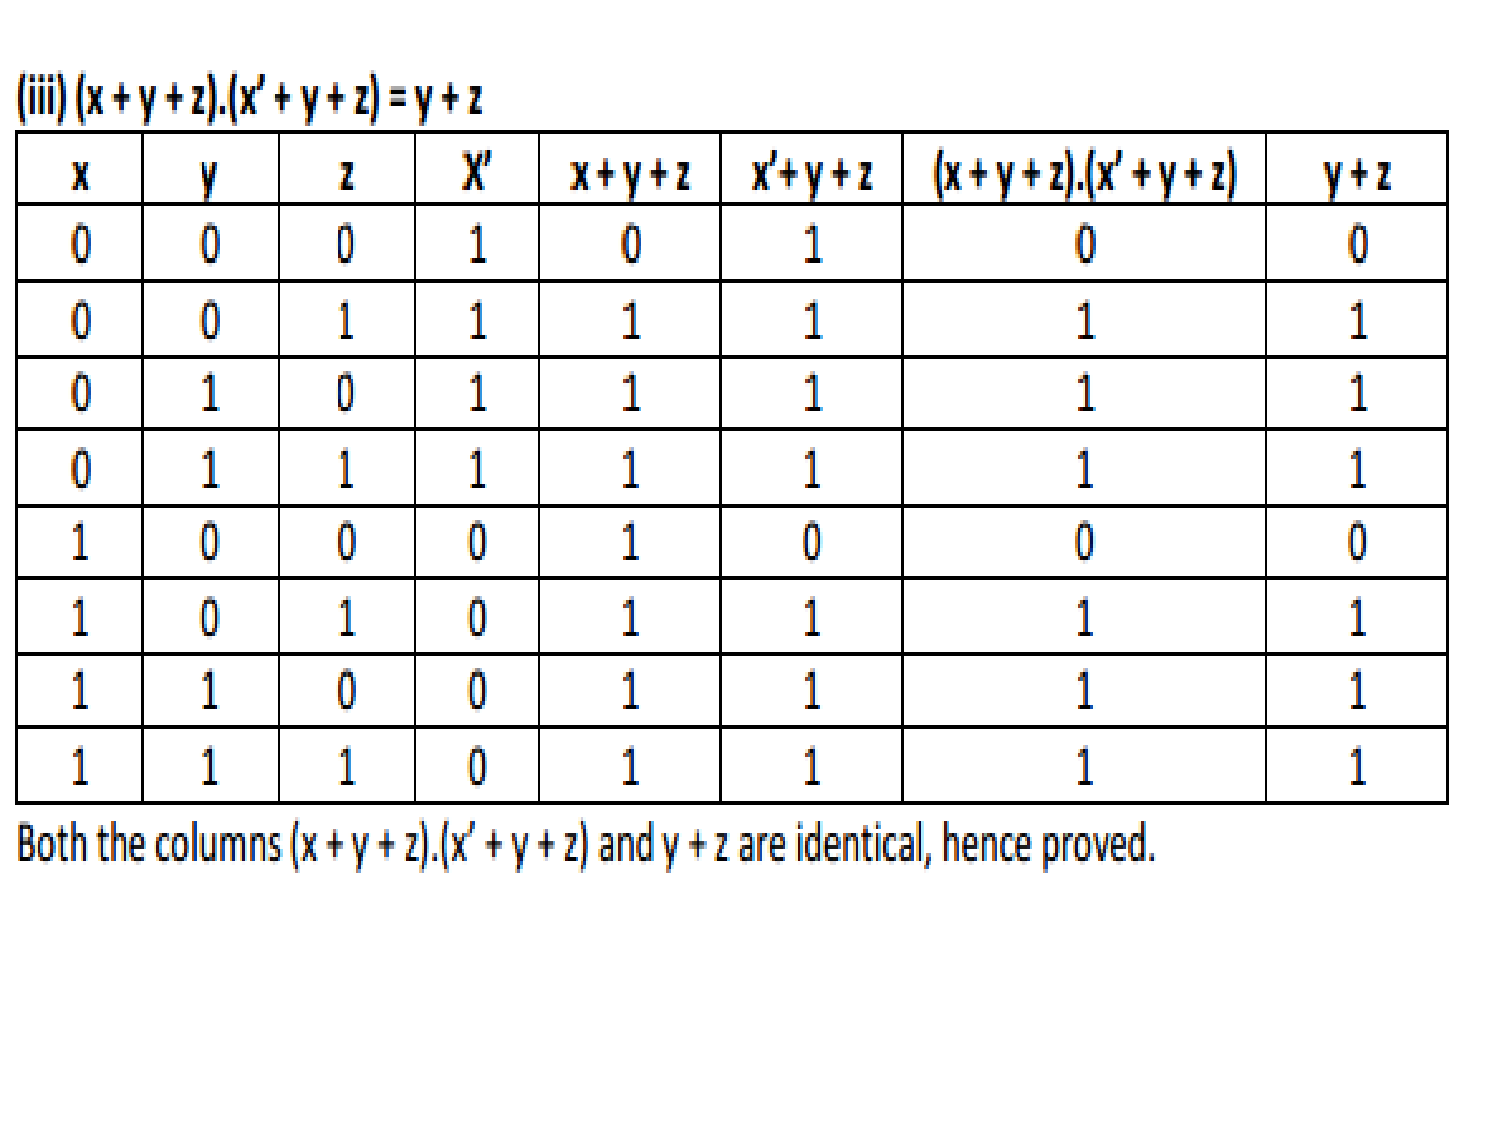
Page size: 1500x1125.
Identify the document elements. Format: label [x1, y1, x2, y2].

list [3, 54, 1500, 882]
